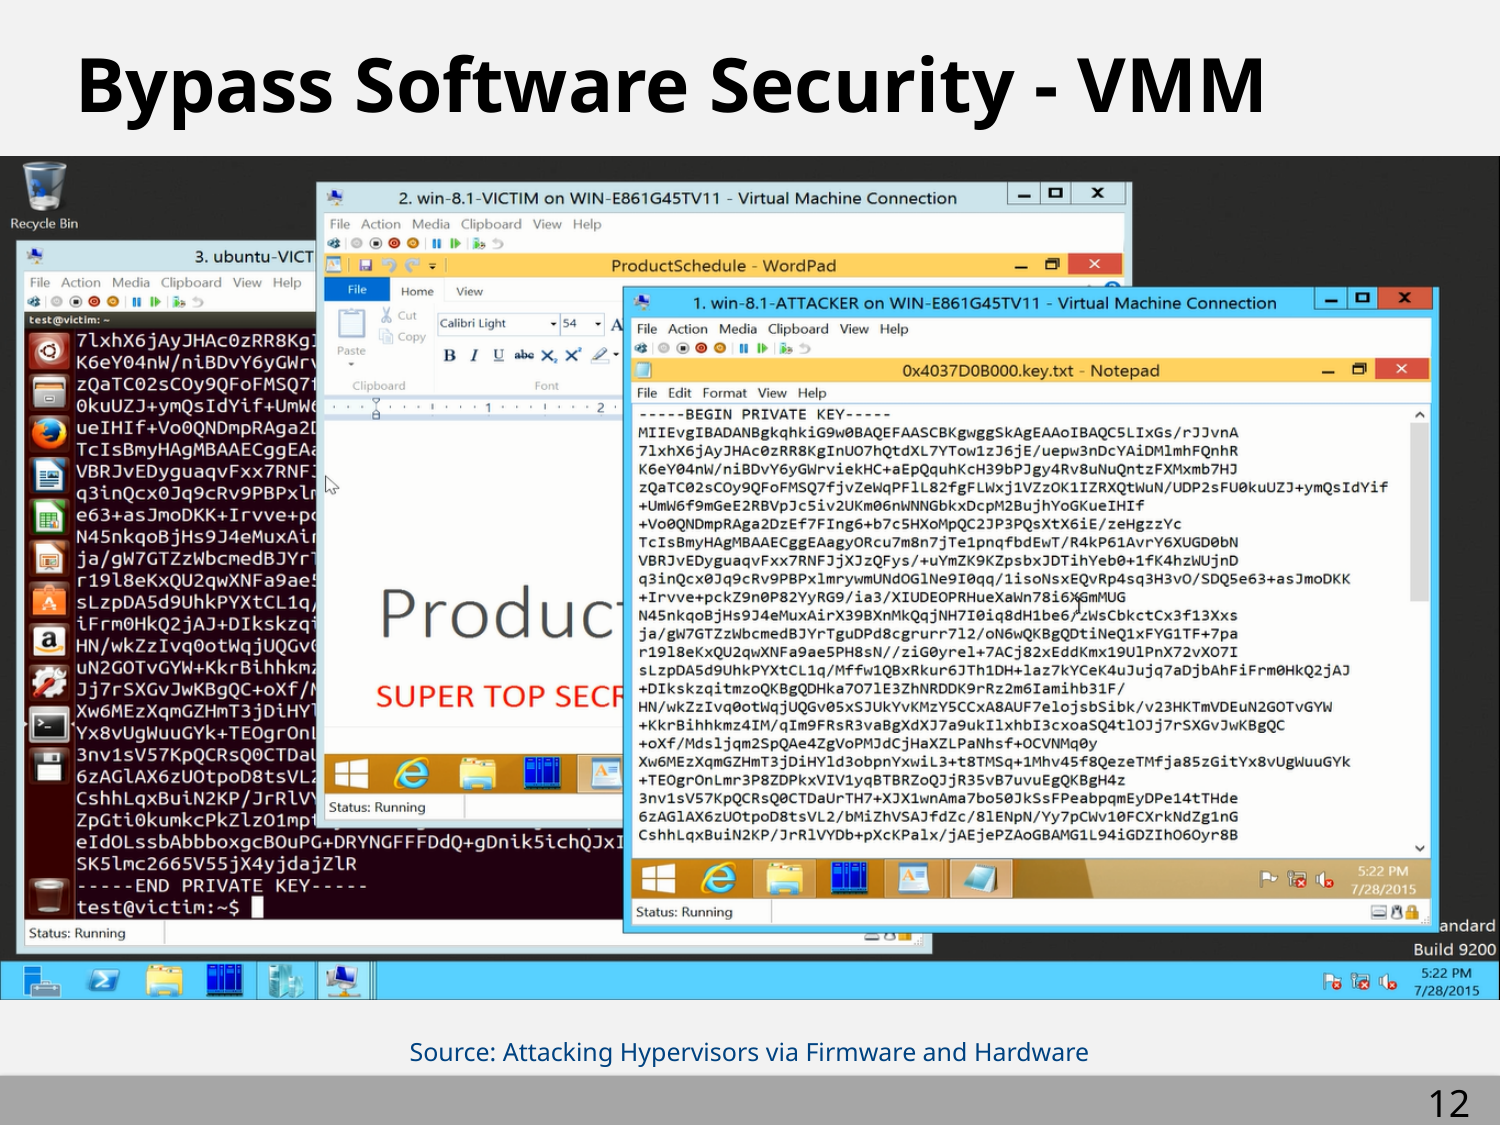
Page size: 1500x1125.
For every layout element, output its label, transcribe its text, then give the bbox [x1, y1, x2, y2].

title Bypass Software Security - VMM [75, 37, 1425, 155]
picture [0, 156, 1500, 1001]
slide_number 12 [1412, 1073, 1500, 1125]
text_box Source: Attacking Hypervisors via Firmware and Hardware [350, 1029, 1150, 1075]
